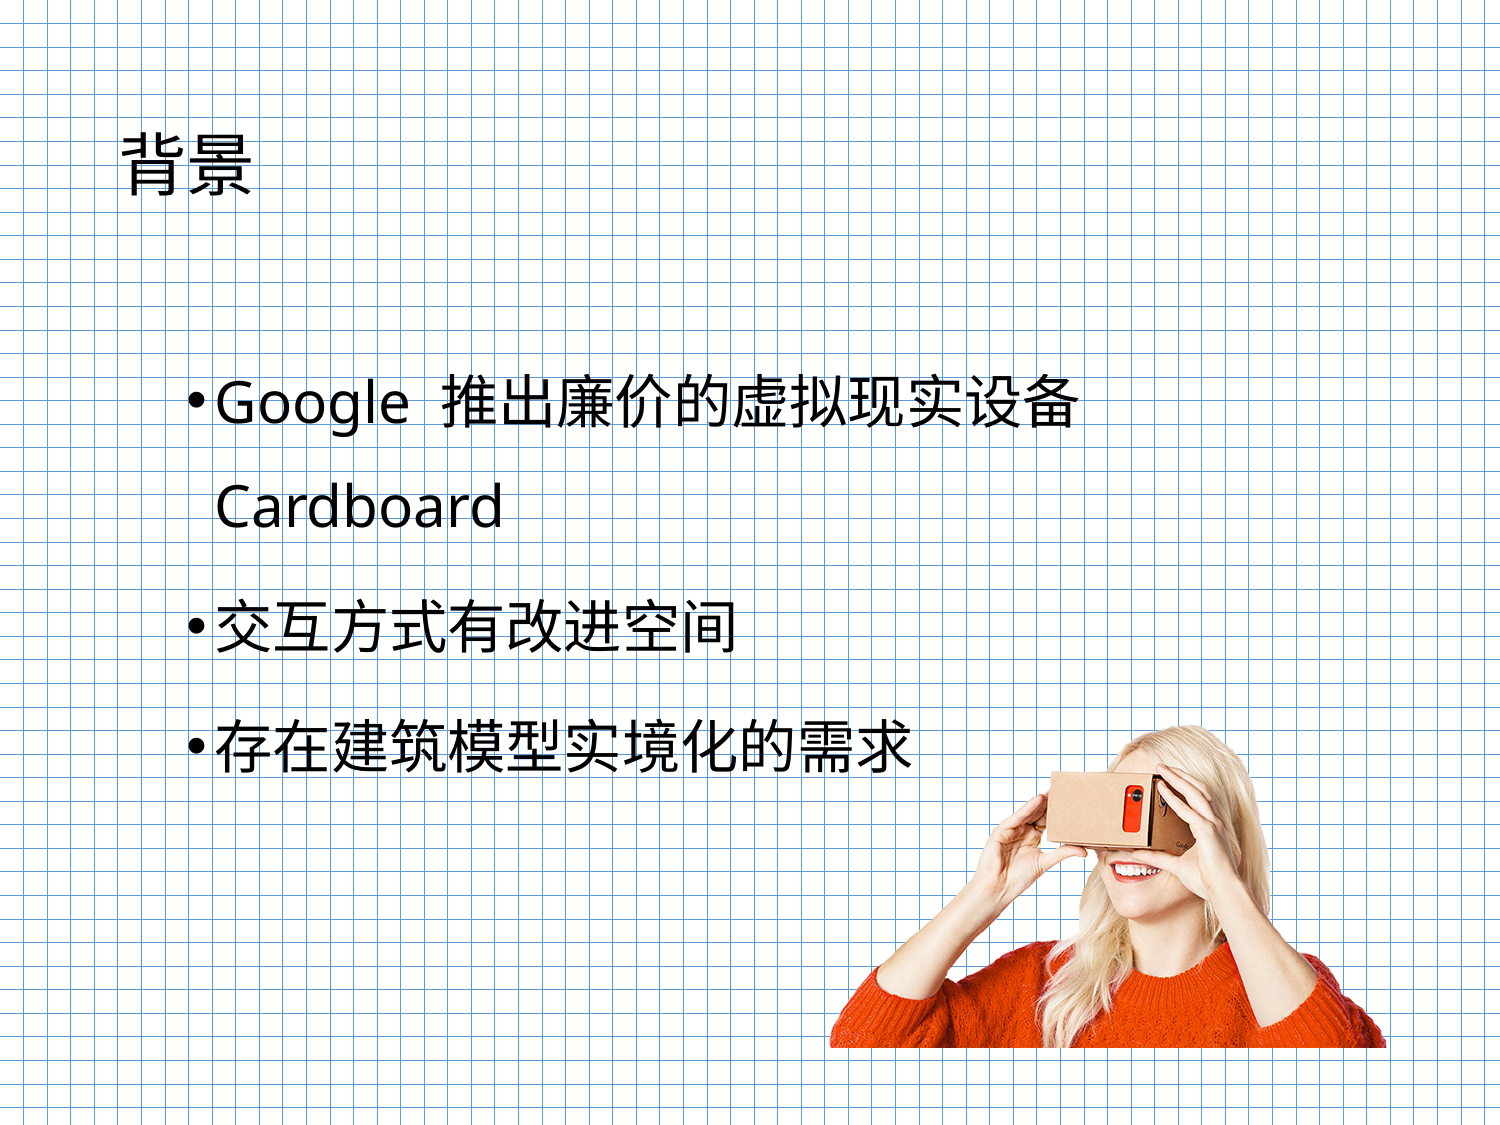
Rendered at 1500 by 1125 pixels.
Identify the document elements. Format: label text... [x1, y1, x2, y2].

title 背景 [103, 59, 1397, 278]
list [788, 701, 1427, 1048]
list Google 推出廉价的虚拟现实设备 Cardboard 交互方式有改进空间 存在建筑模型实境化的需求 [171, 322, 1360, 904]
